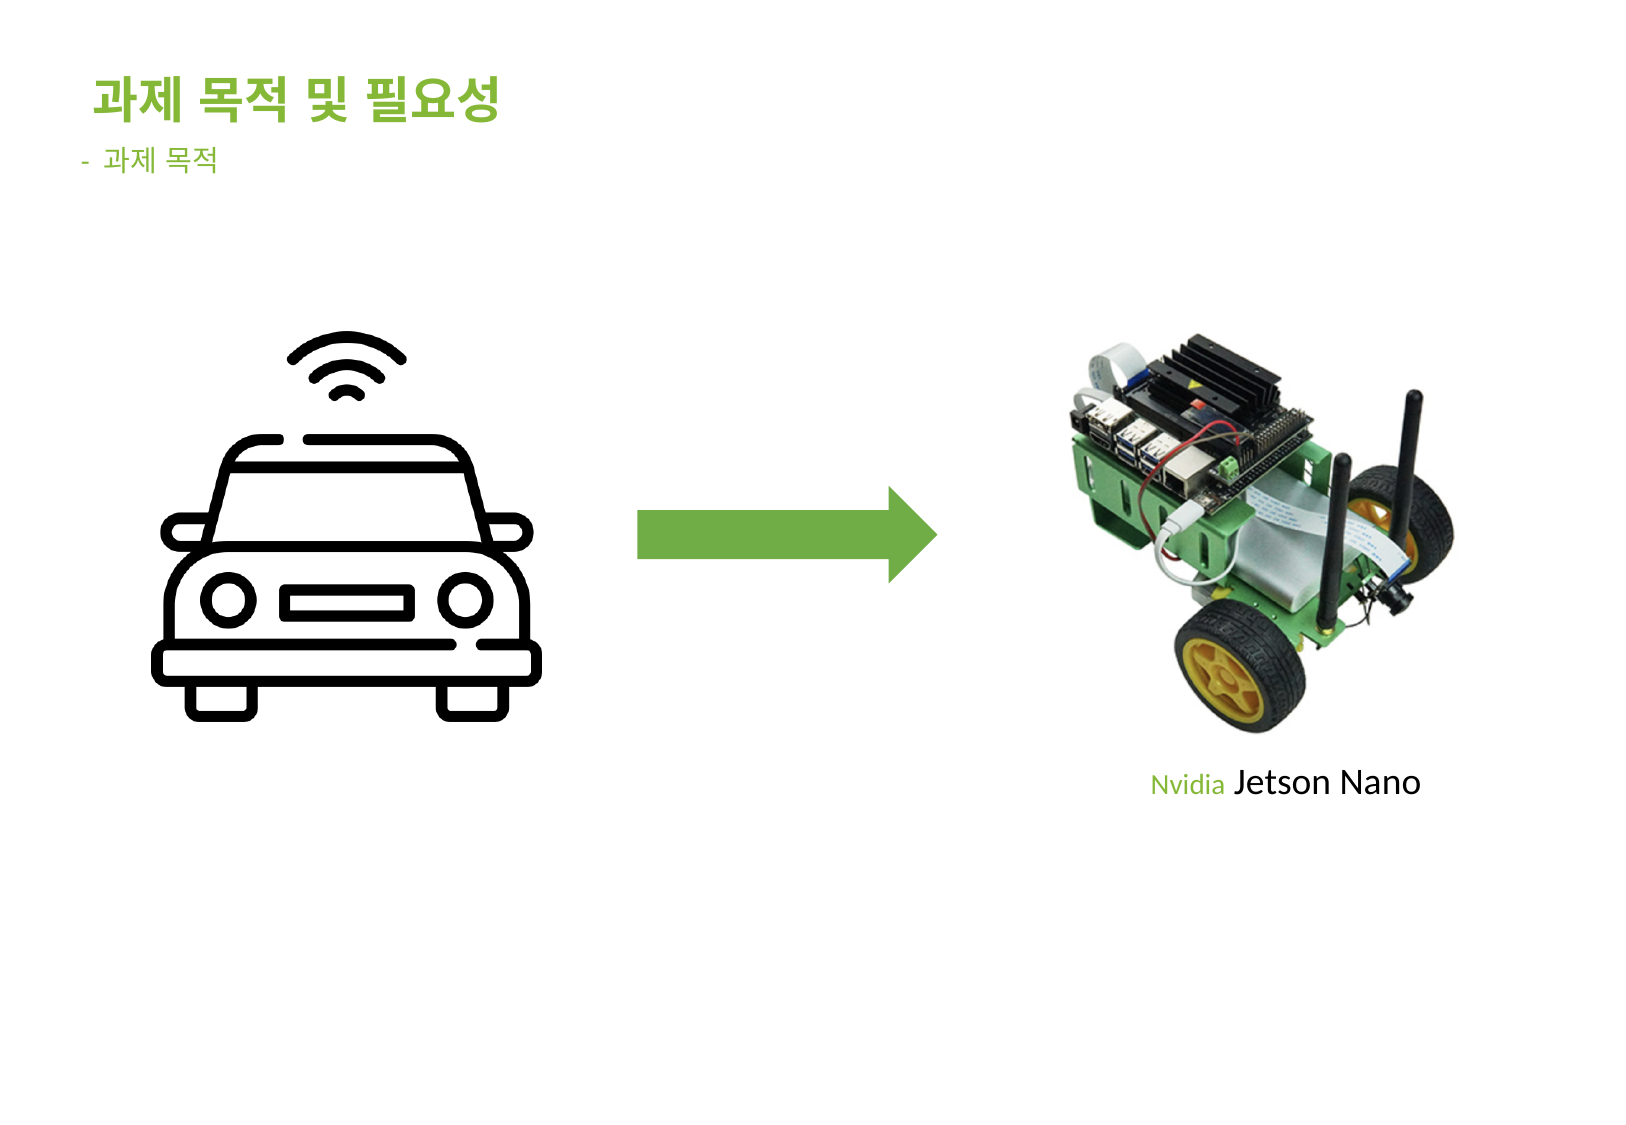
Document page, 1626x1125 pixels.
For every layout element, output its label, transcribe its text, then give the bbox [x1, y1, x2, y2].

text_box - 과제 목적 [65, 134, 235, 185]
picture [151, 331, 542, 722]
text_box 과제 목적 및 필요성 [77, 61, 518, 137]
text_box [636, 483, 939, 587]
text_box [961, 302, 1509, 811]
